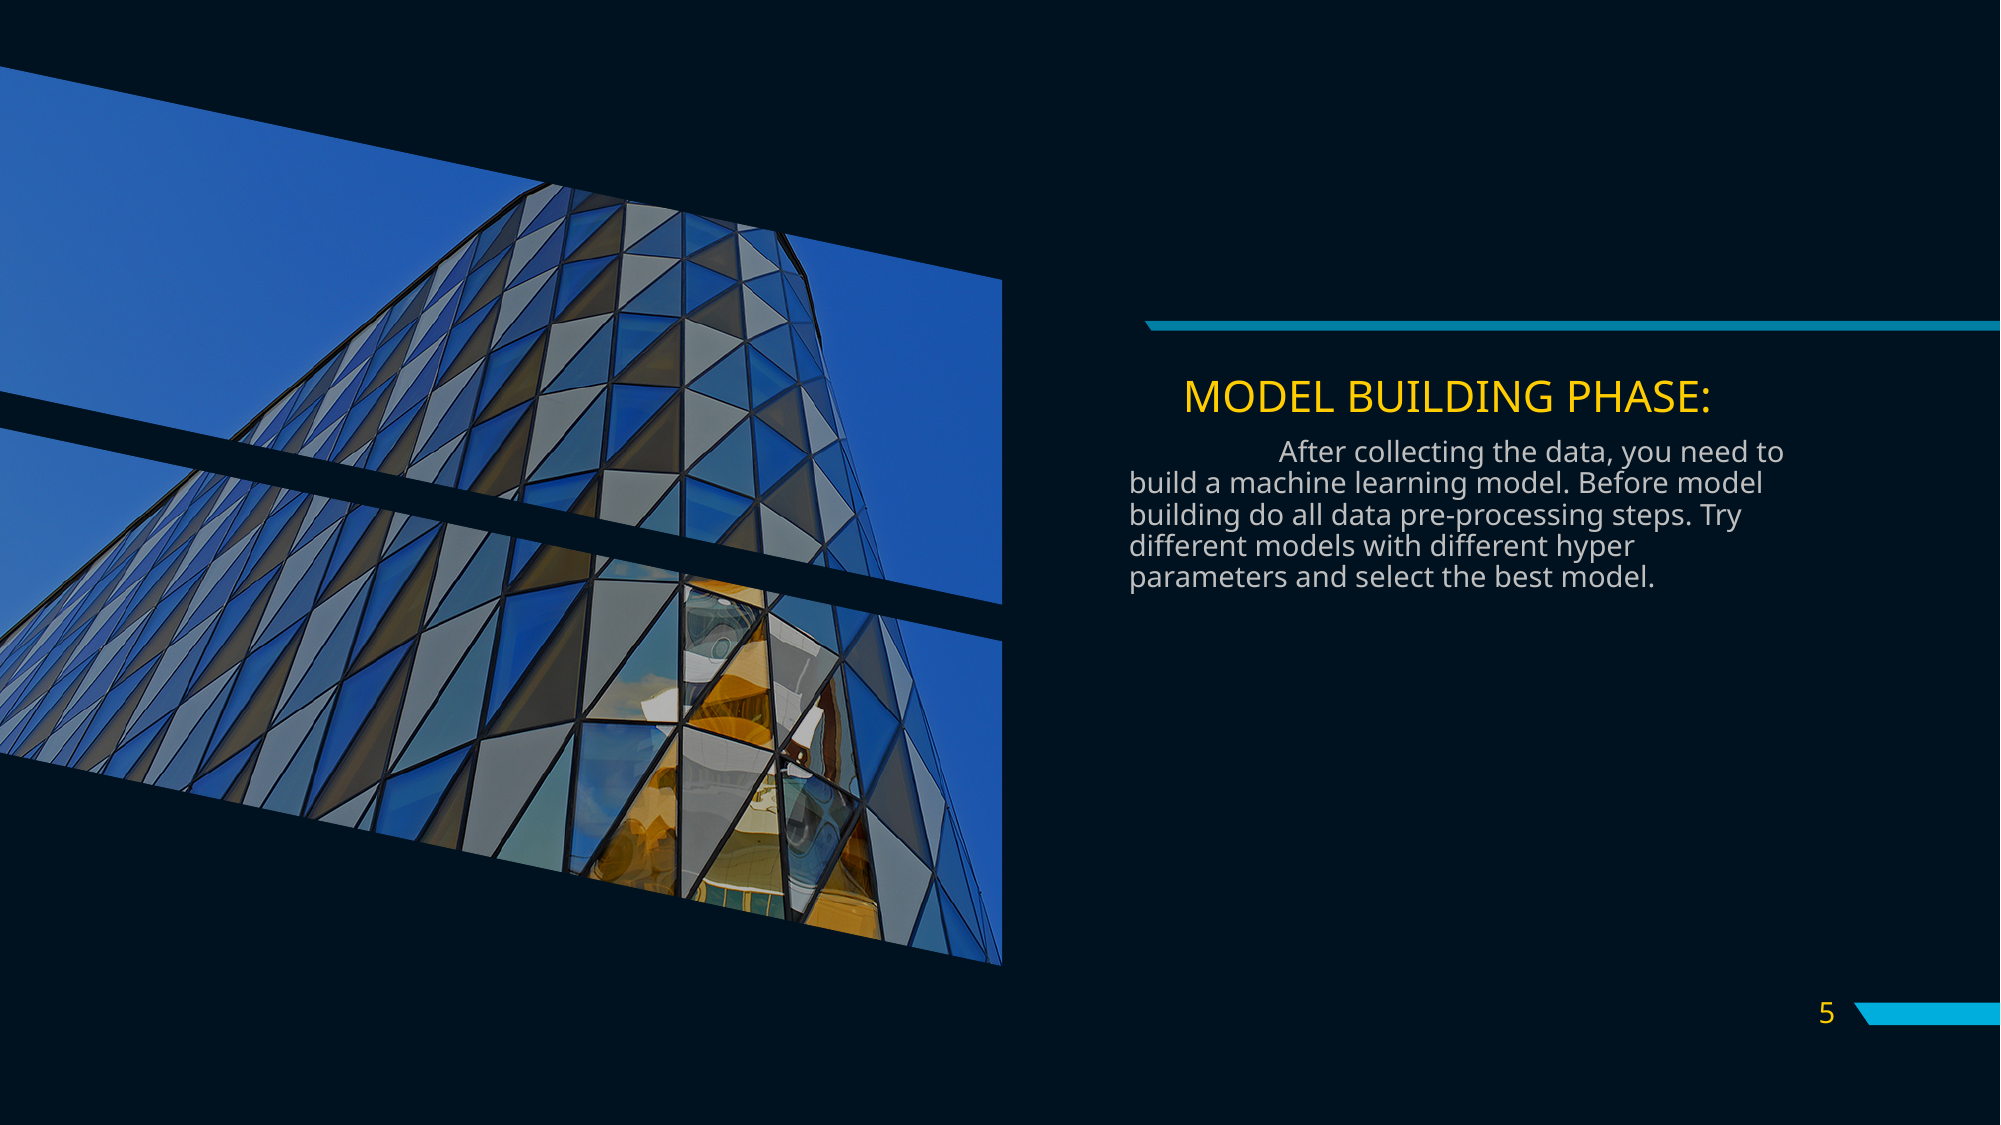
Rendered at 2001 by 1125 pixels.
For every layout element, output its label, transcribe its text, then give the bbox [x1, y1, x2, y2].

slide_number 5 [1760, 984, 1851, 1045]
picture [0, 66, 1003, 967]
list After collecting the data, you need to build a machine learning model. Before model building do all data pre-processing steps. Try different models with different hyper parameters and select the best model. [1128, 429, 1815, 809]
list MODEL BUILDING PHASE: [1167, 367, 1855, 430]
